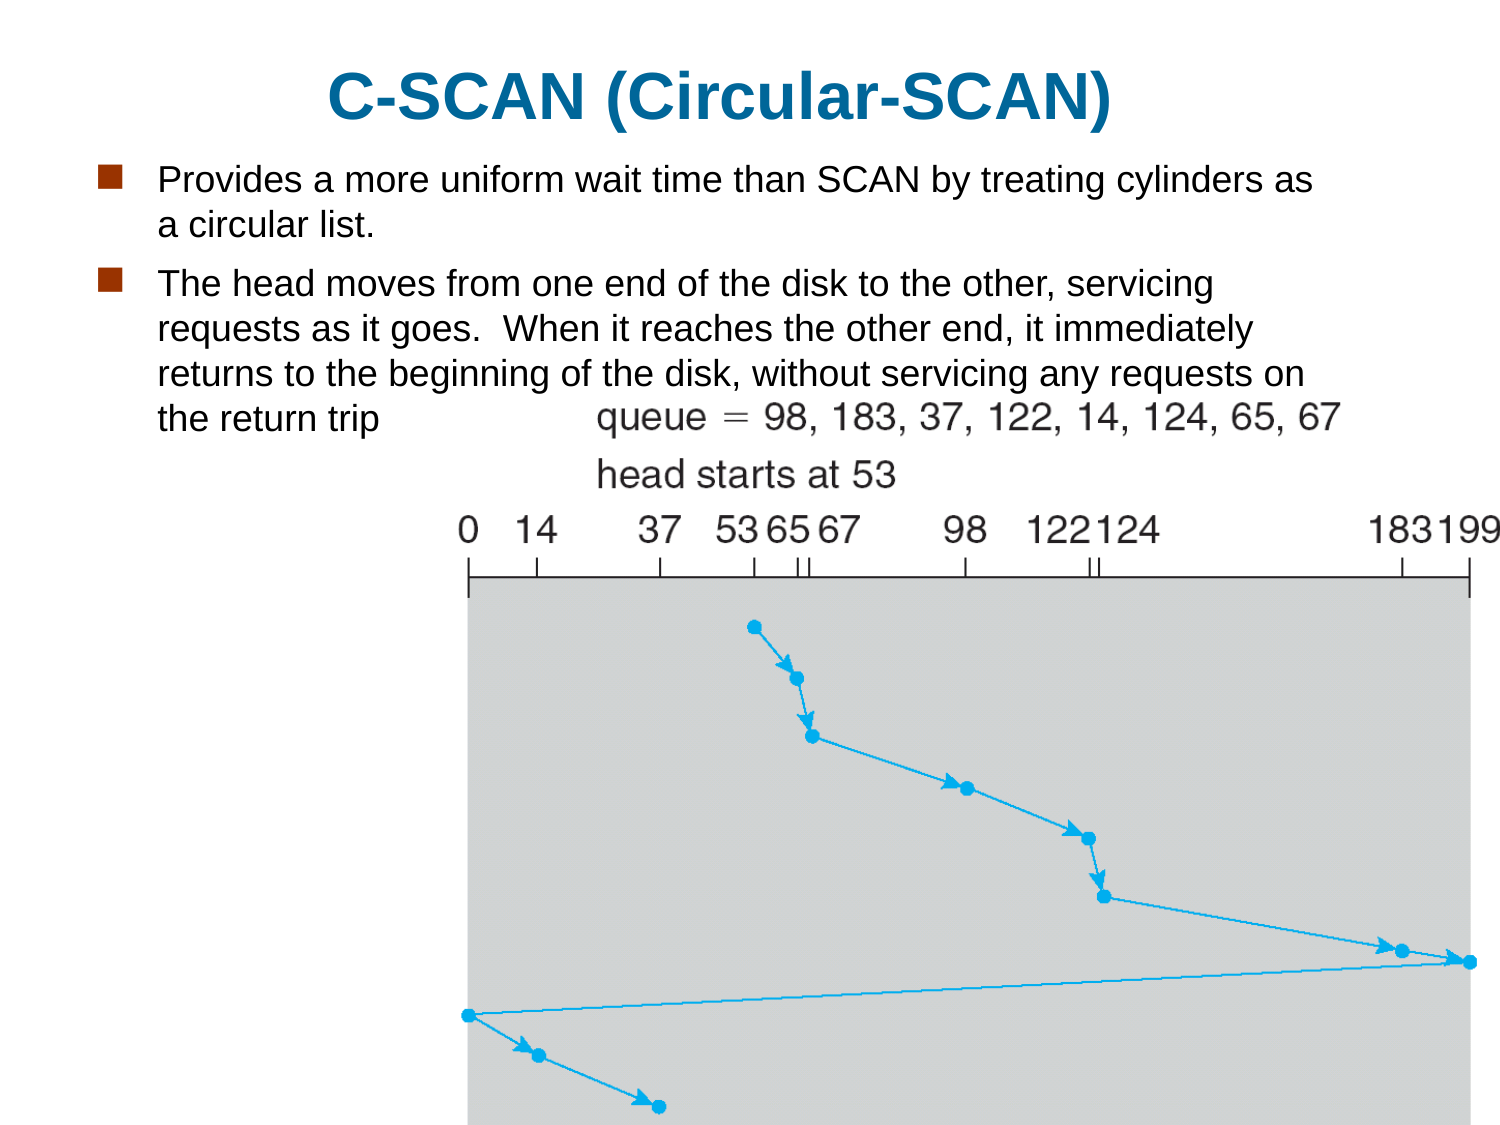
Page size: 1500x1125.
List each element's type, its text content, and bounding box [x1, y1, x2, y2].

list Provides a more uniform wait time than SCAN by treating cylinders as a circular list. The head moves from one end of the disk to the other, servicing requests as it goes. When it reaches the other end, it immediately returns to the beginning of the disk, without servicing any requests on the return trip [85, 147, 1344, 892]
picture [458, 393, 1500, 1125]
title C-SCAN (Circular-SCAN) [74, 45, 1367, 141]
